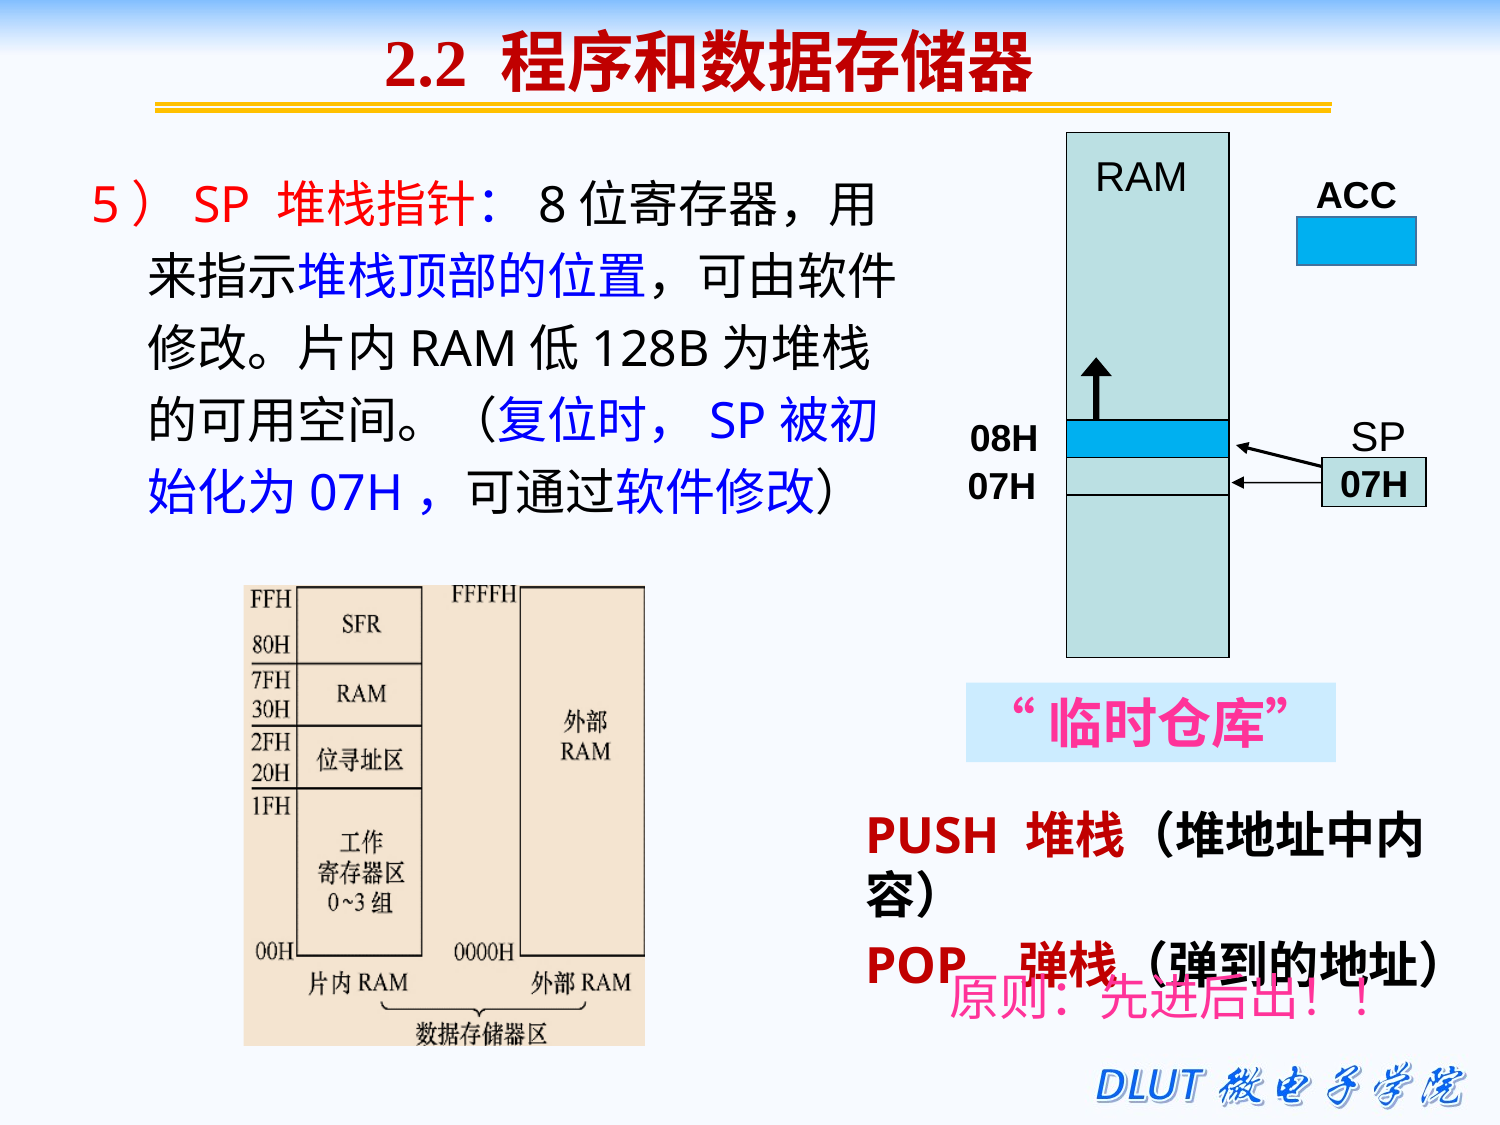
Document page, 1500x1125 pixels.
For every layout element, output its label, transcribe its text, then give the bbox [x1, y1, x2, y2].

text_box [939, 132, 1427, 795]
text_box PUSH 堆栈（堆地址中内容） POP 弹栈（弹到的地址） [850, 796, 1500, 1002]
text_box 5）SP 堆栈指针：8位寄存器，用来指示堆栈顶部的位置，可由软件修改。片内RAM低128B为堆栈的可用空间。（复位时，SP被初始化为07H，可通过软件修改） [76, 153, 933, 524]
text_box 原则：先进后出！！ [935, 958, 1415, 1034]
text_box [154, 103, 1332, 111]
picture [0, 0, 1500, 1125]
text_box 2.2 程序和数据存储器 [369, 0, 1206, 103]
